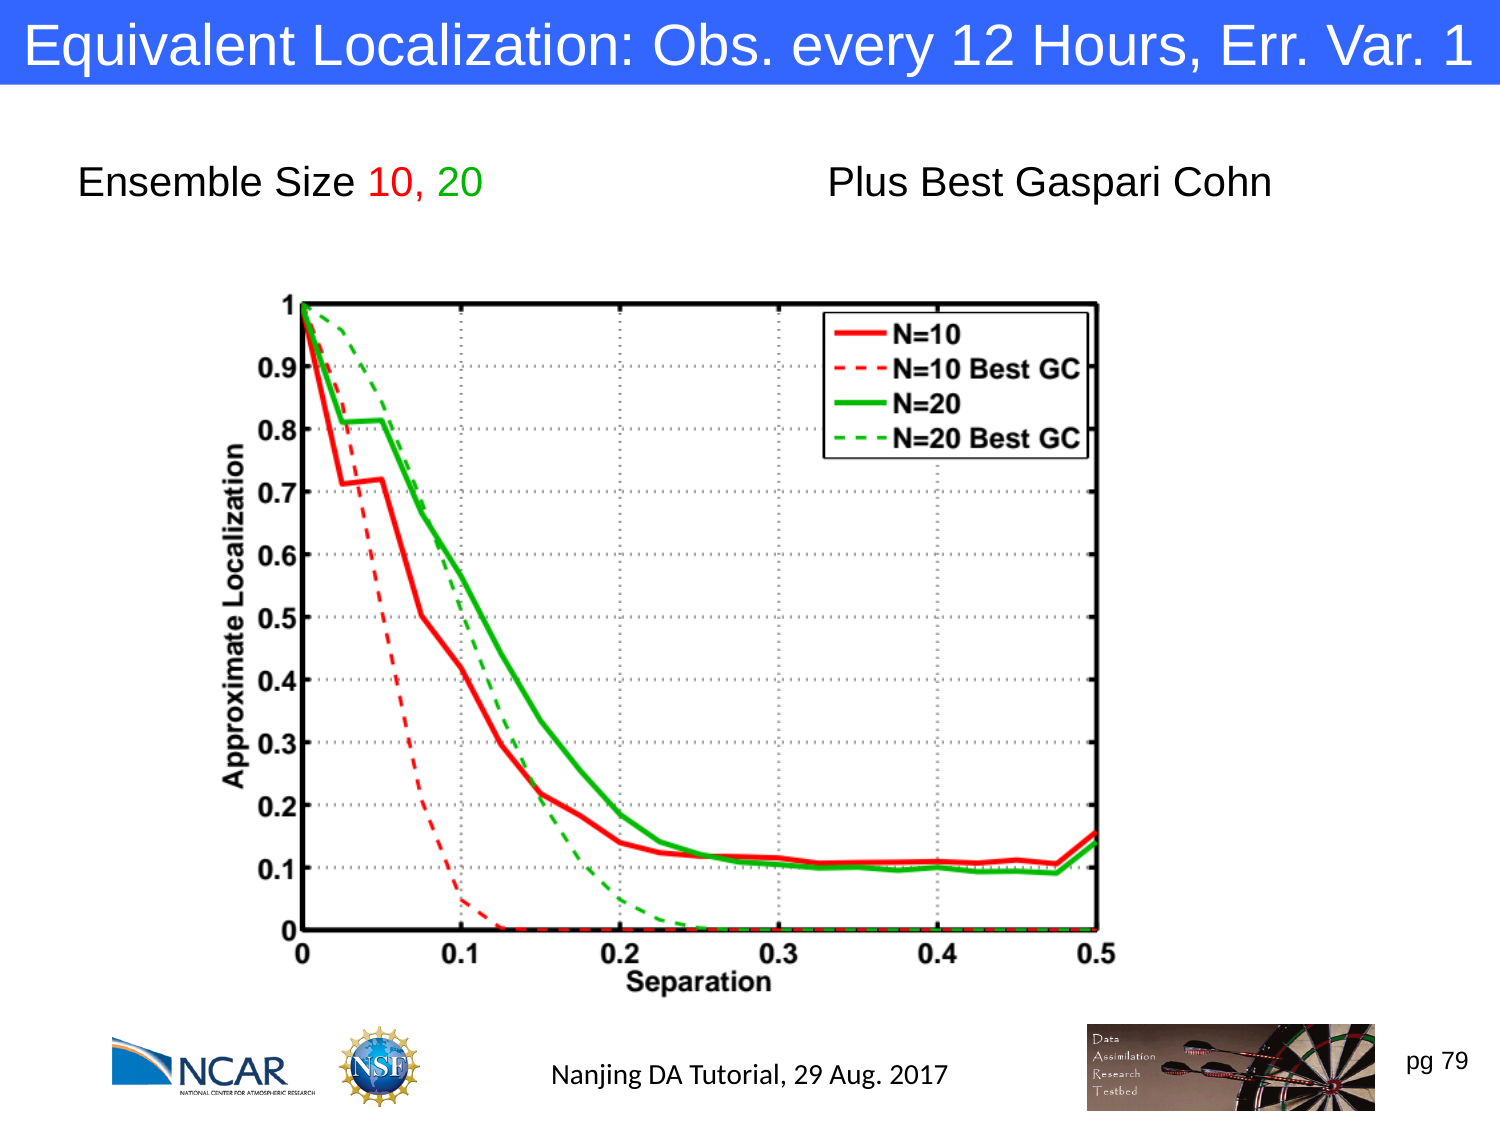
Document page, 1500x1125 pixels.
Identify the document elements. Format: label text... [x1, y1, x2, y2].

picture [337, 1024, 421, 1108]
picture [1087, 1024, 1375, 1111]
footer Nanjing DA Tutorial, 29 Aug. 2017 [512, 1042, 988, 1103]
text_box Equivalent Localization: Obs. every 12 Hours, Err. Var. 1 [0, 0, 1500, 85]
picture [211, 280, 1121, 1001]
picture [112, 1037, 315, 1095]
text_box Ensemble Size 10, 20 Plus Best Gaspari Cohn [62, 85, 1450, 213]
